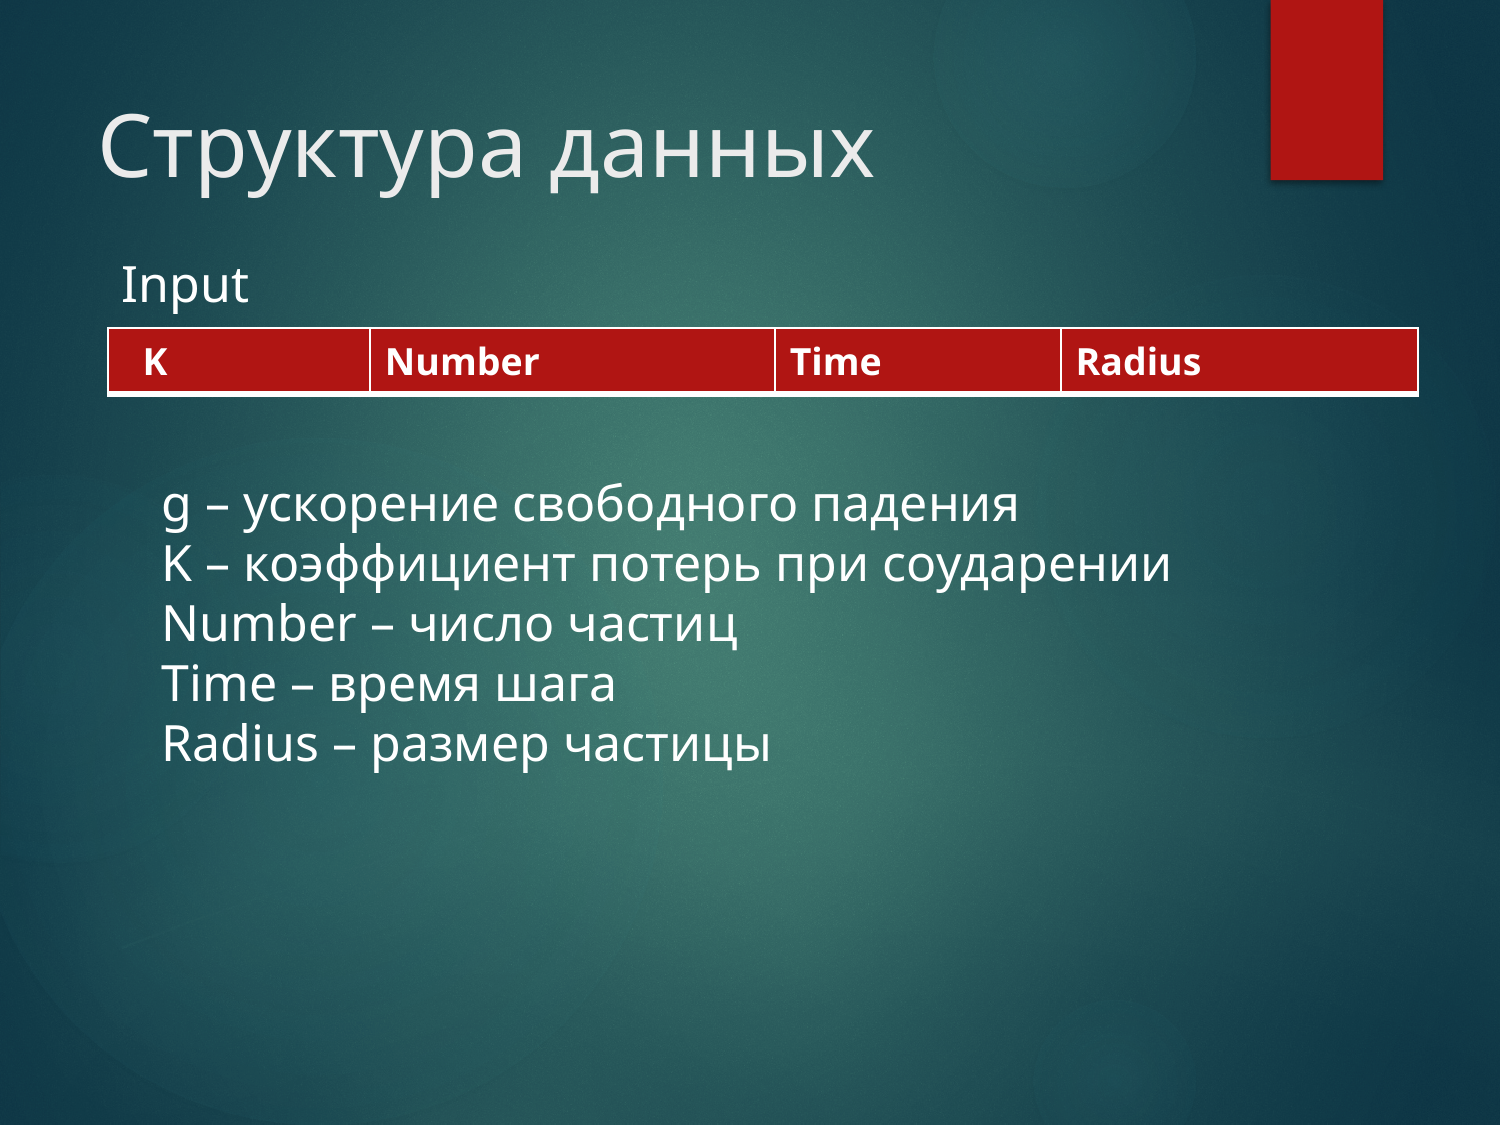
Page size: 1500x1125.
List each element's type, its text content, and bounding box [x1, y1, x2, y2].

table_header K [109, 329, 369, 391]
table_header Time [776, 329, 1060, 391]
table_header Radius [1062, 329, 1417, 391]
table_header Number [371, 329, 774, 391]
text_box g – ускорение свободного падения K – коэффициент потерь при соударении Number – число частиц Time – время шага Radius – размер частицы [147, 463, 1189, 839]
text_box Input [106, 245, 264, 321]
title Структура данных [82, 82, 1425, 255]
